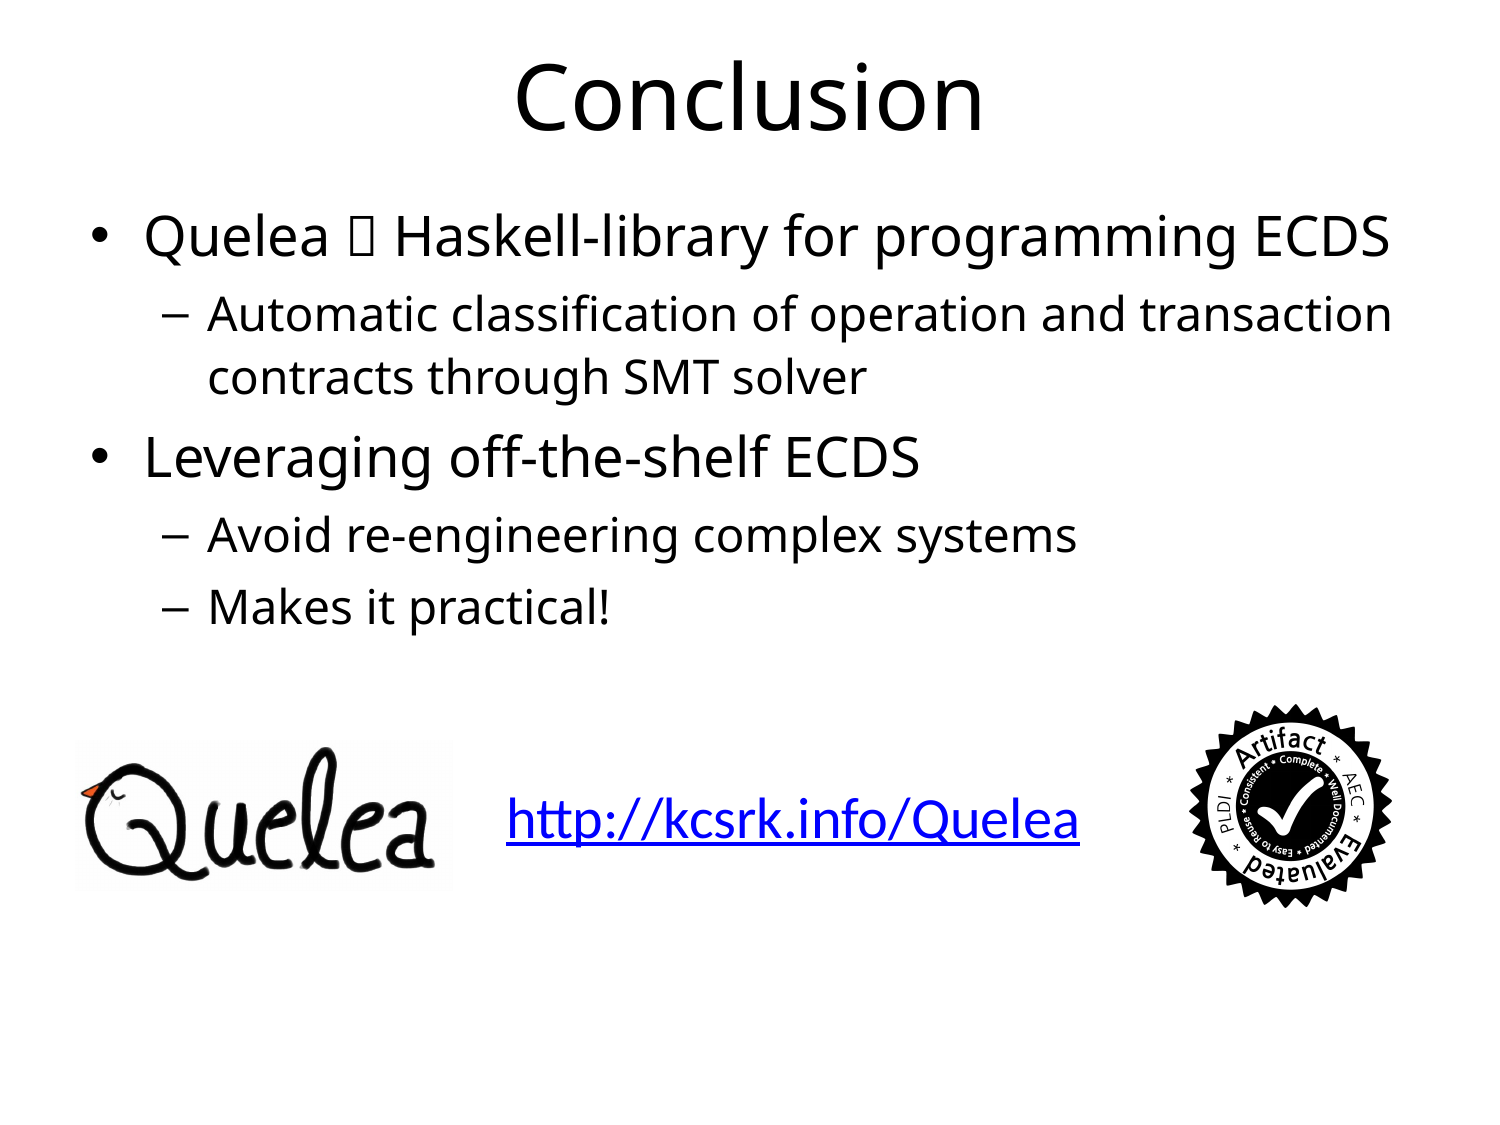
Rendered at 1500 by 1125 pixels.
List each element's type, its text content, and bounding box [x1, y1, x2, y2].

text_box http://kcsrk.info/Quelea [491, 772, 1096, 858]
title Conclusion [75, 0, 1425, 186]
list Quelea  Haskell-library for programming ECDS Automatic classification of operation and transaction contracts through SMT solver Leveraging off-the-shelf ECDS Avoid re-engineering complex systems Makes it practical! [75, 186, 1425, 705]
picture [1188, 704, 1393, 908]
picture [74, 740, 453, 892]
